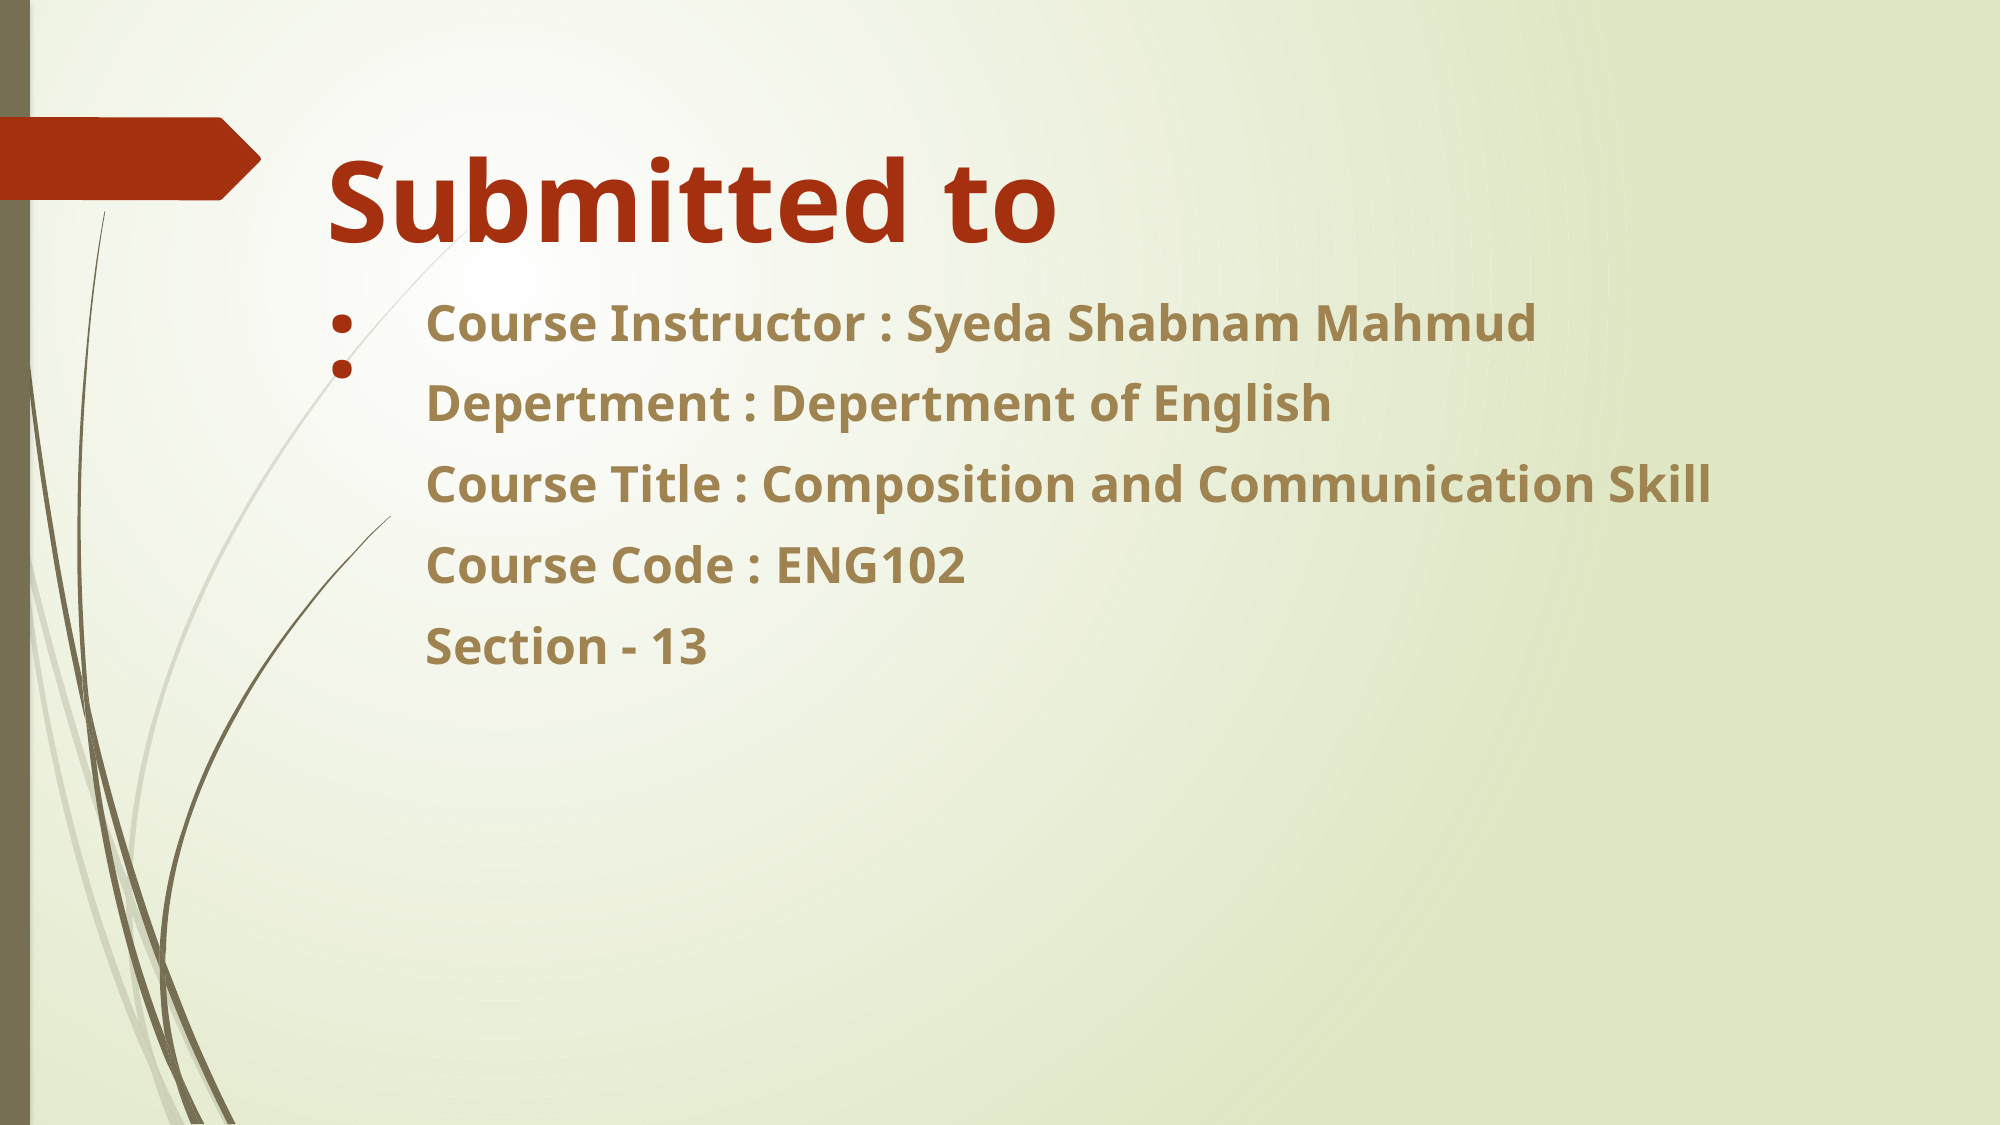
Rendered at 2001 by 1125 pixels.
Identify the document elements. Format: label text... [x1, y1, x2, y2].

list Course Instructor : Syeda Shabnam Mahmud Depertment : Depertment of English Course Title : Composition and Communication Skill Course Code : ENG102 Section - 13 [410, 283, 1873, 904]
title Submitted to : [310, 122, 1103, 271]
